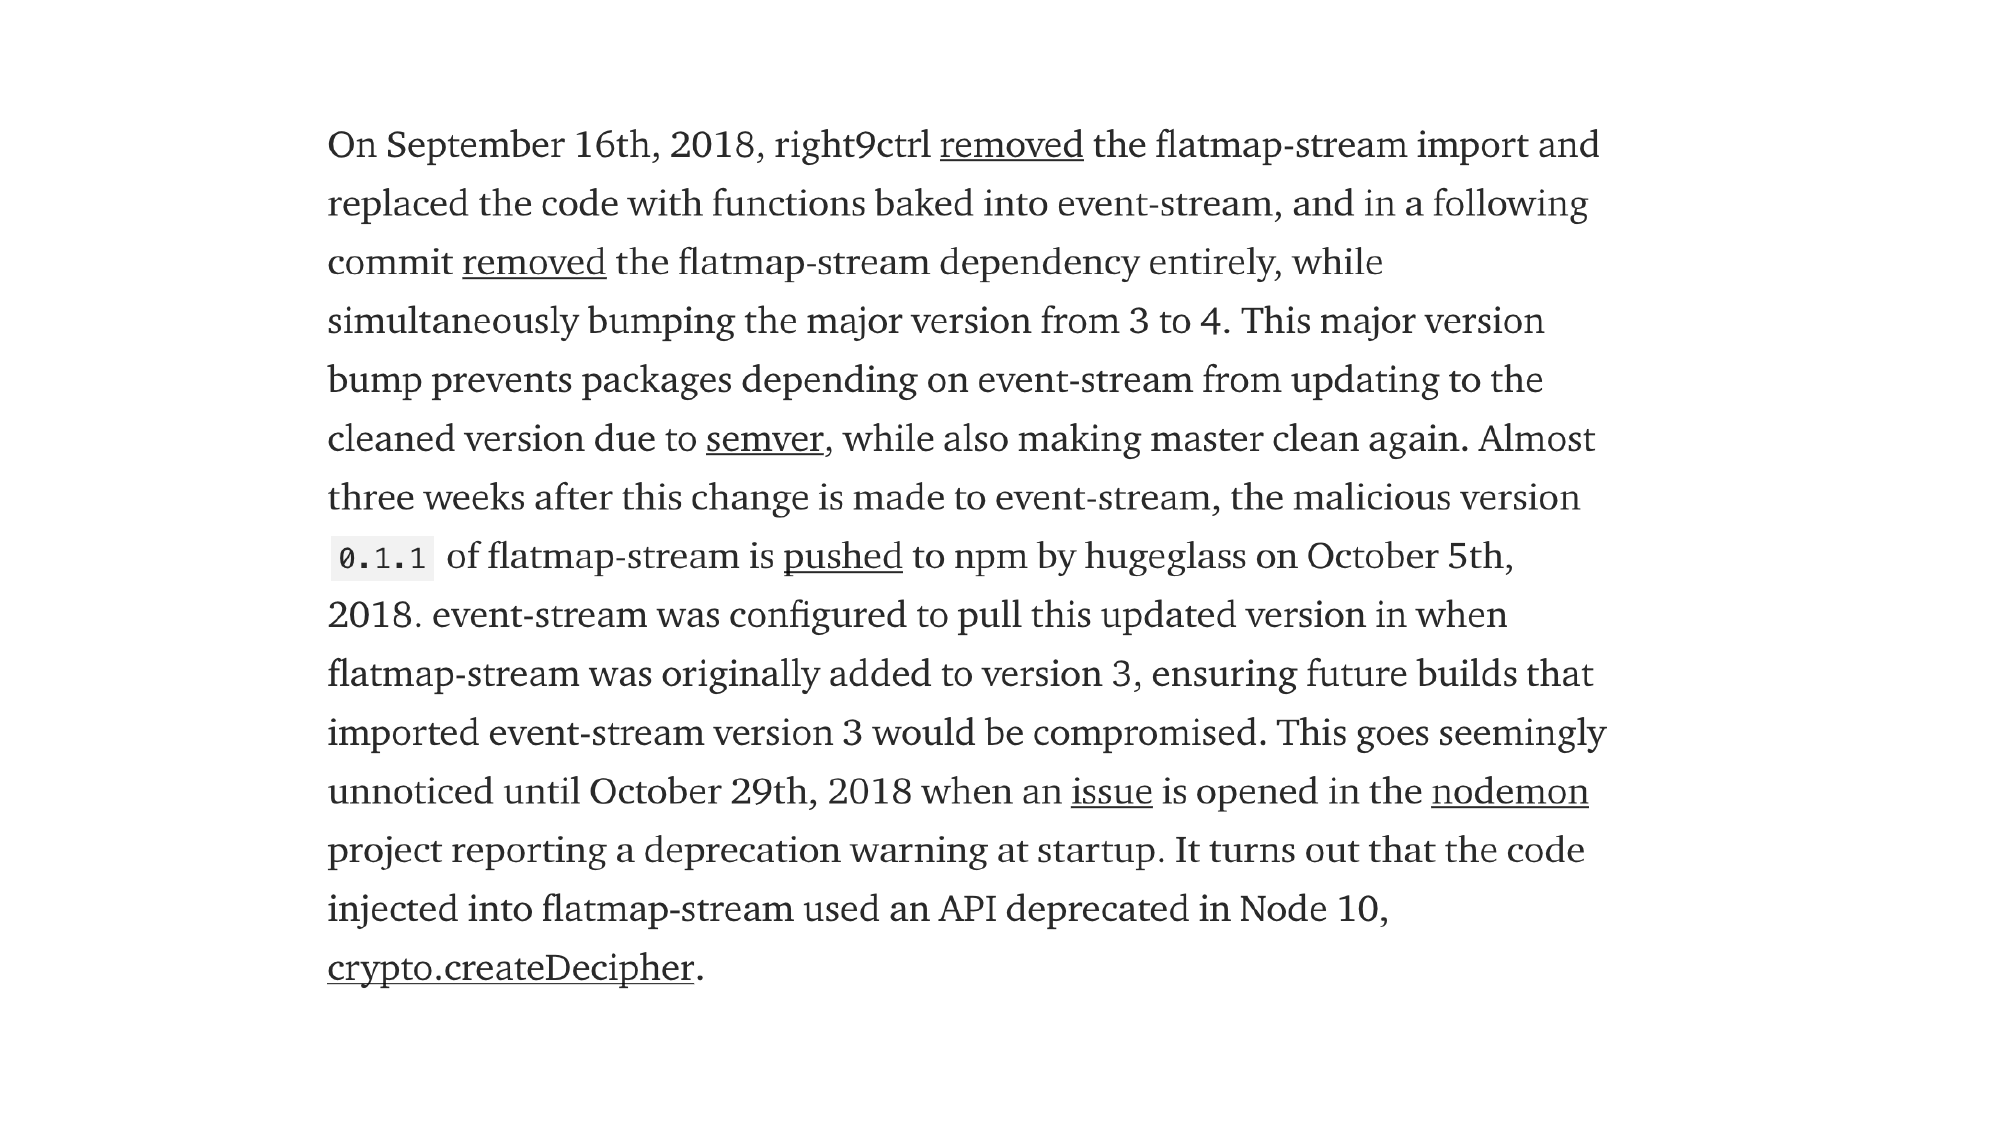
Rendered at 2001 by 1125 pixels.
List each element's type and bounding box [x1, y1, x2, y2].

title [137, 16, 1863, 234]
list [246, 69, 1655, 1024]
